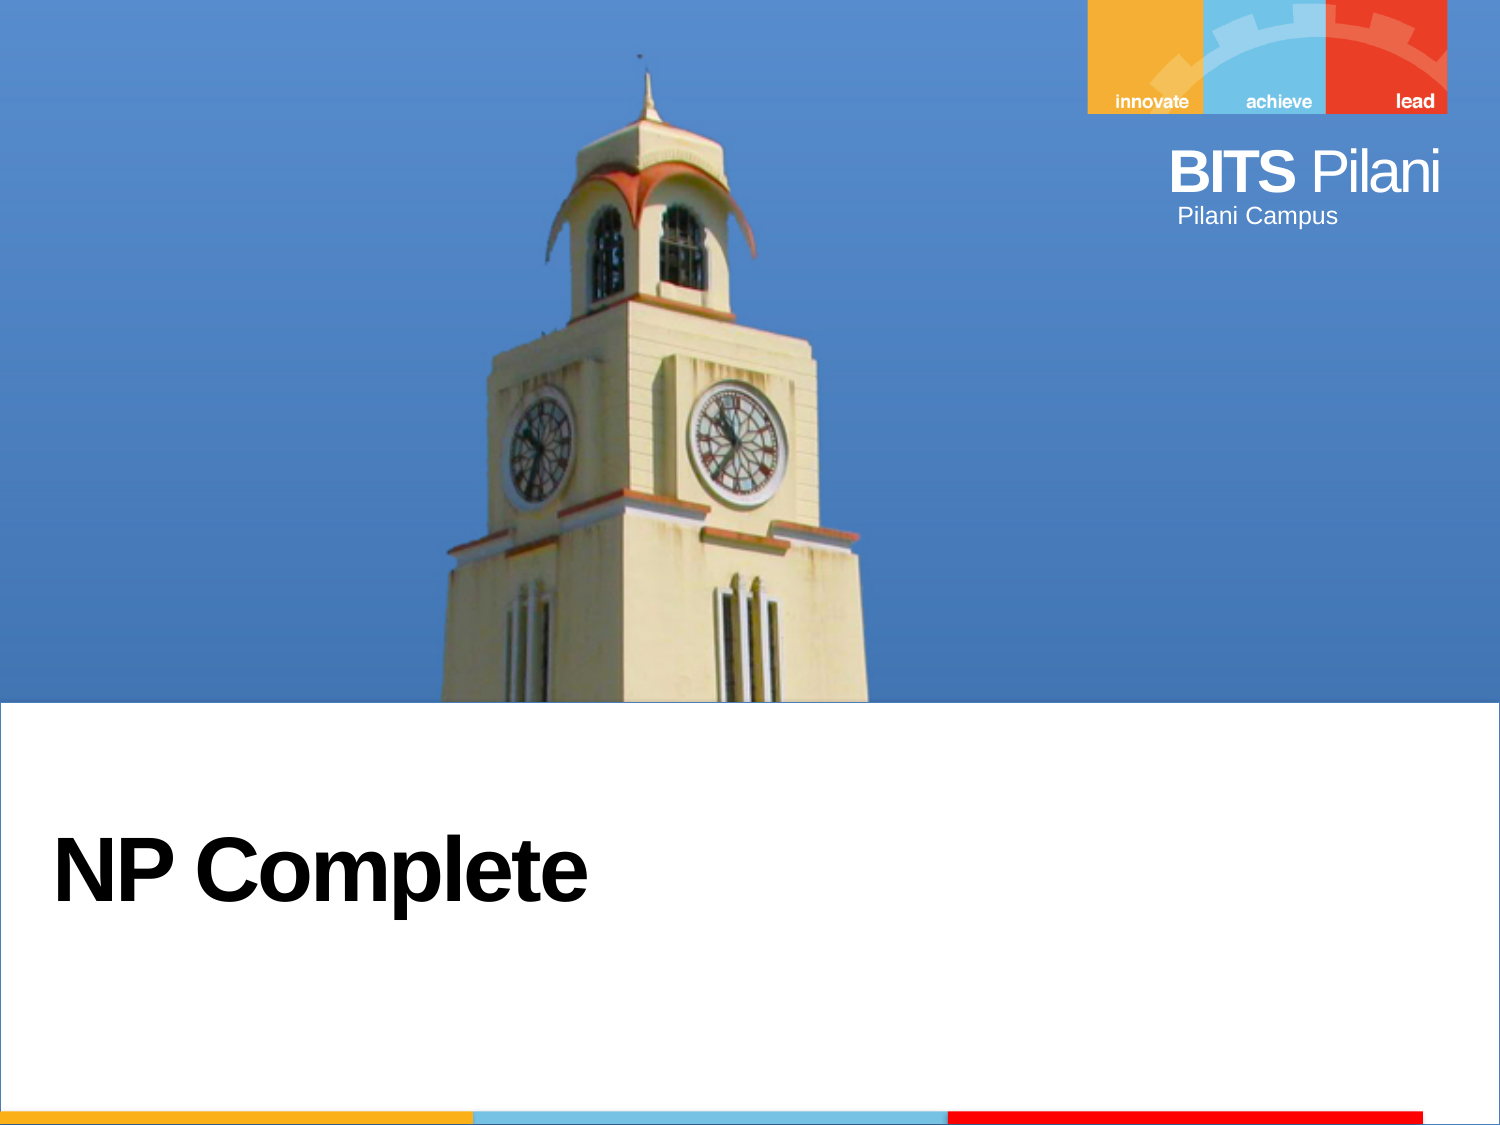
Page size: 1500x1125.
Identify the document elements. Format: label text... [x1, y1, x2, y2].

list NP Complete [37, 825, 1475, 988]
picture [0, 0, 1500, 702]
